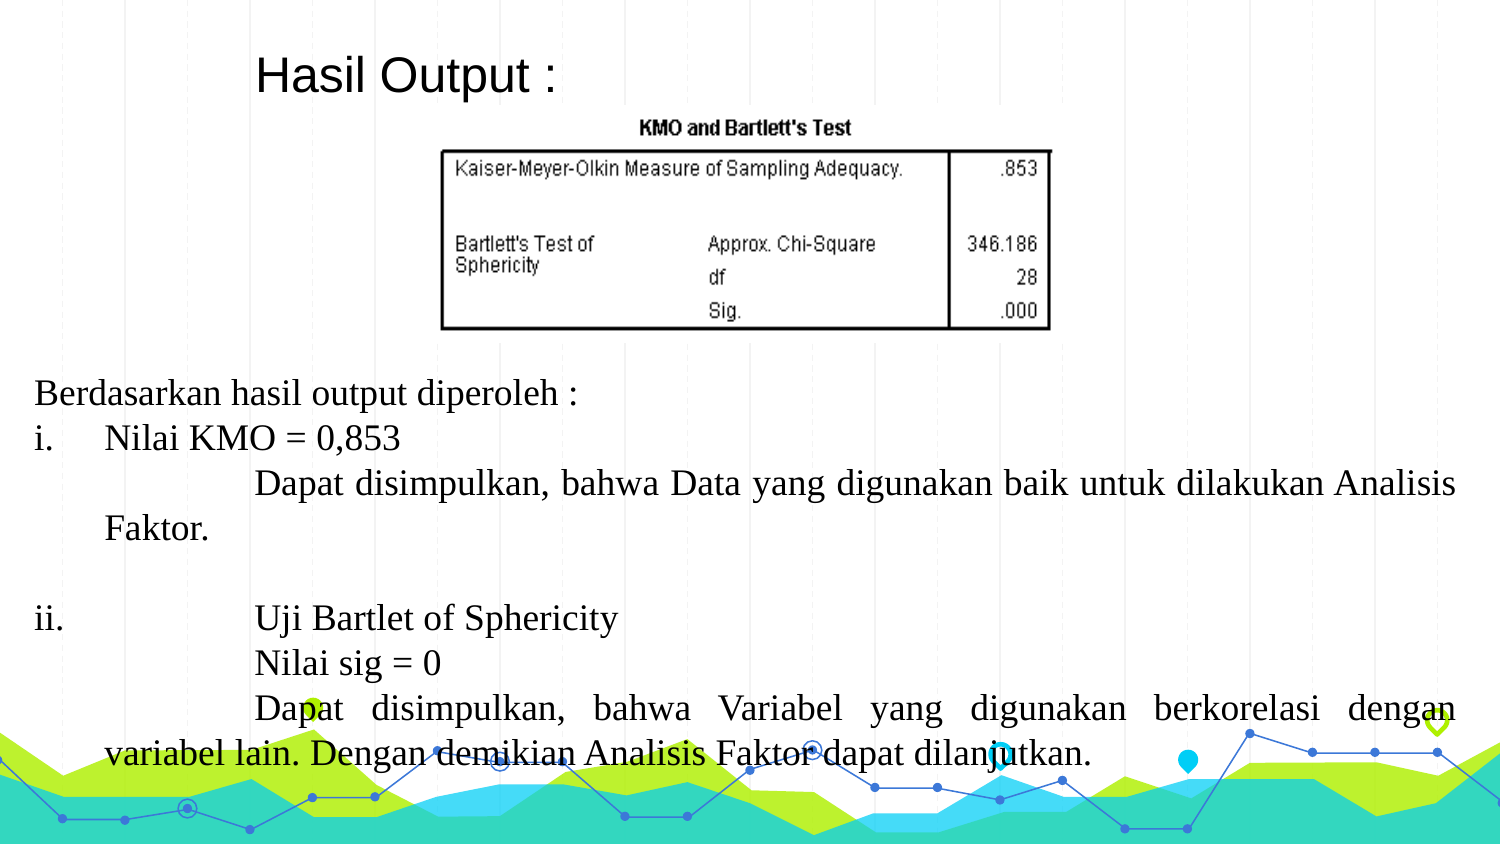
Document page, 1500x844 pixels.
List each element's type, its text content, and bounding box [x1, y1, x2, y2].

picture [424, 105, 1067, 343]
text_box Berdasarkan hasil output diperoleh : Nilai KMO = 0,853 Dapat disimpulkan, bahwa Data yang digunakan baik untuk dilakukan Analisis Faktor. ii. Uji Bartlet of Sphericity Nilai sig = 0 Dapat disimpulkan, bahwa Variabel yang digunakan berkorelasi dengan variabel lain. Dengan demikian Analisis Faktor dapat dilanjutkan. [19, 360, 1473, 781]
text_box Hasil Output : [240, 35, 1251, 110]
